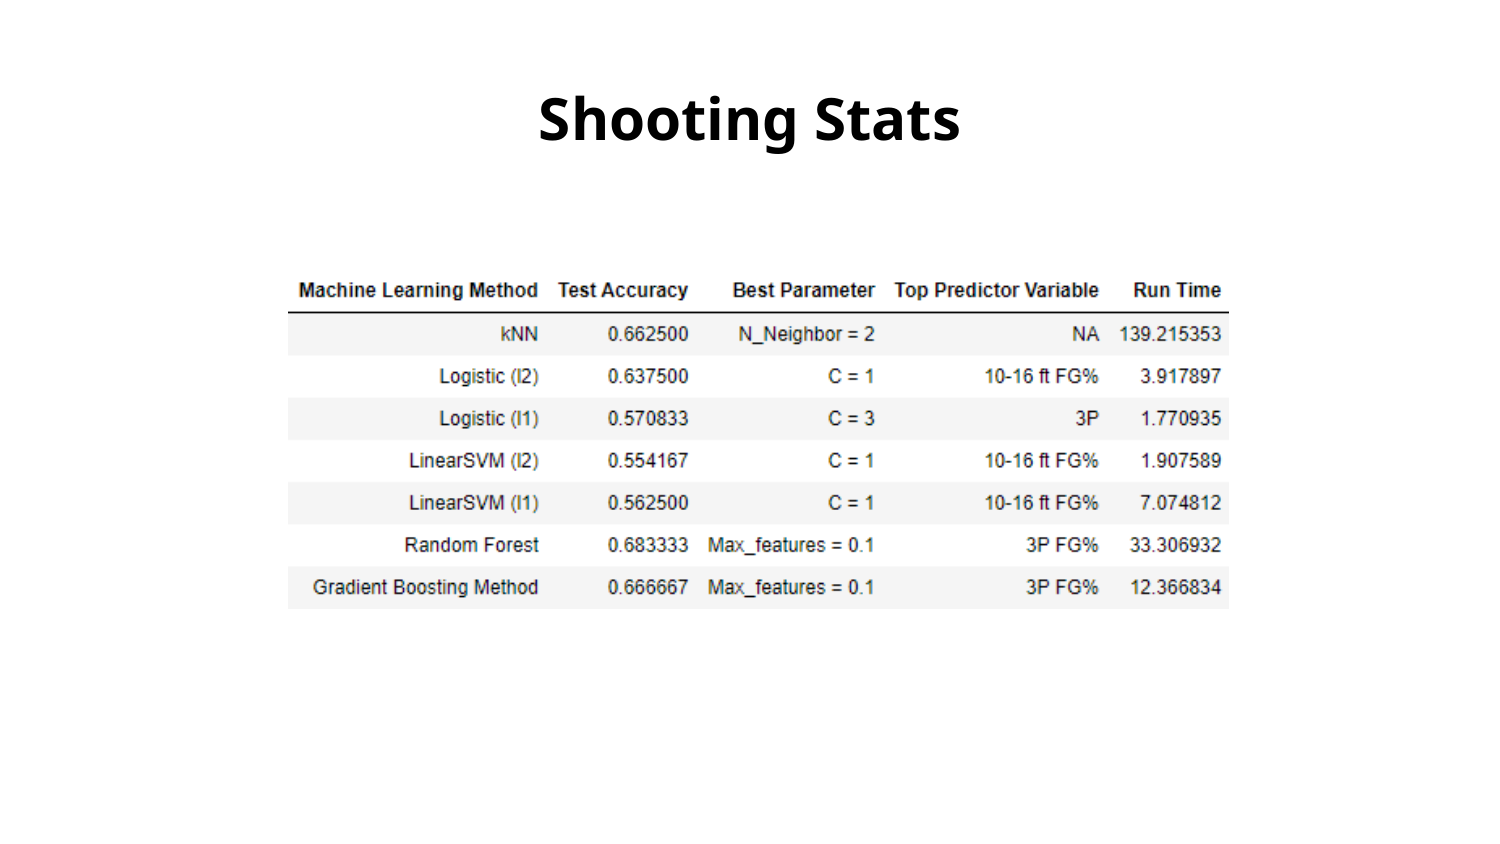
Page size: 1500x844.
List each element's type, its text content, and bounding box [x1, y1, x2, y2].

title Shooting Stats [75, 67, 1425, 162]
picture [287, 273, 1230, 609]
